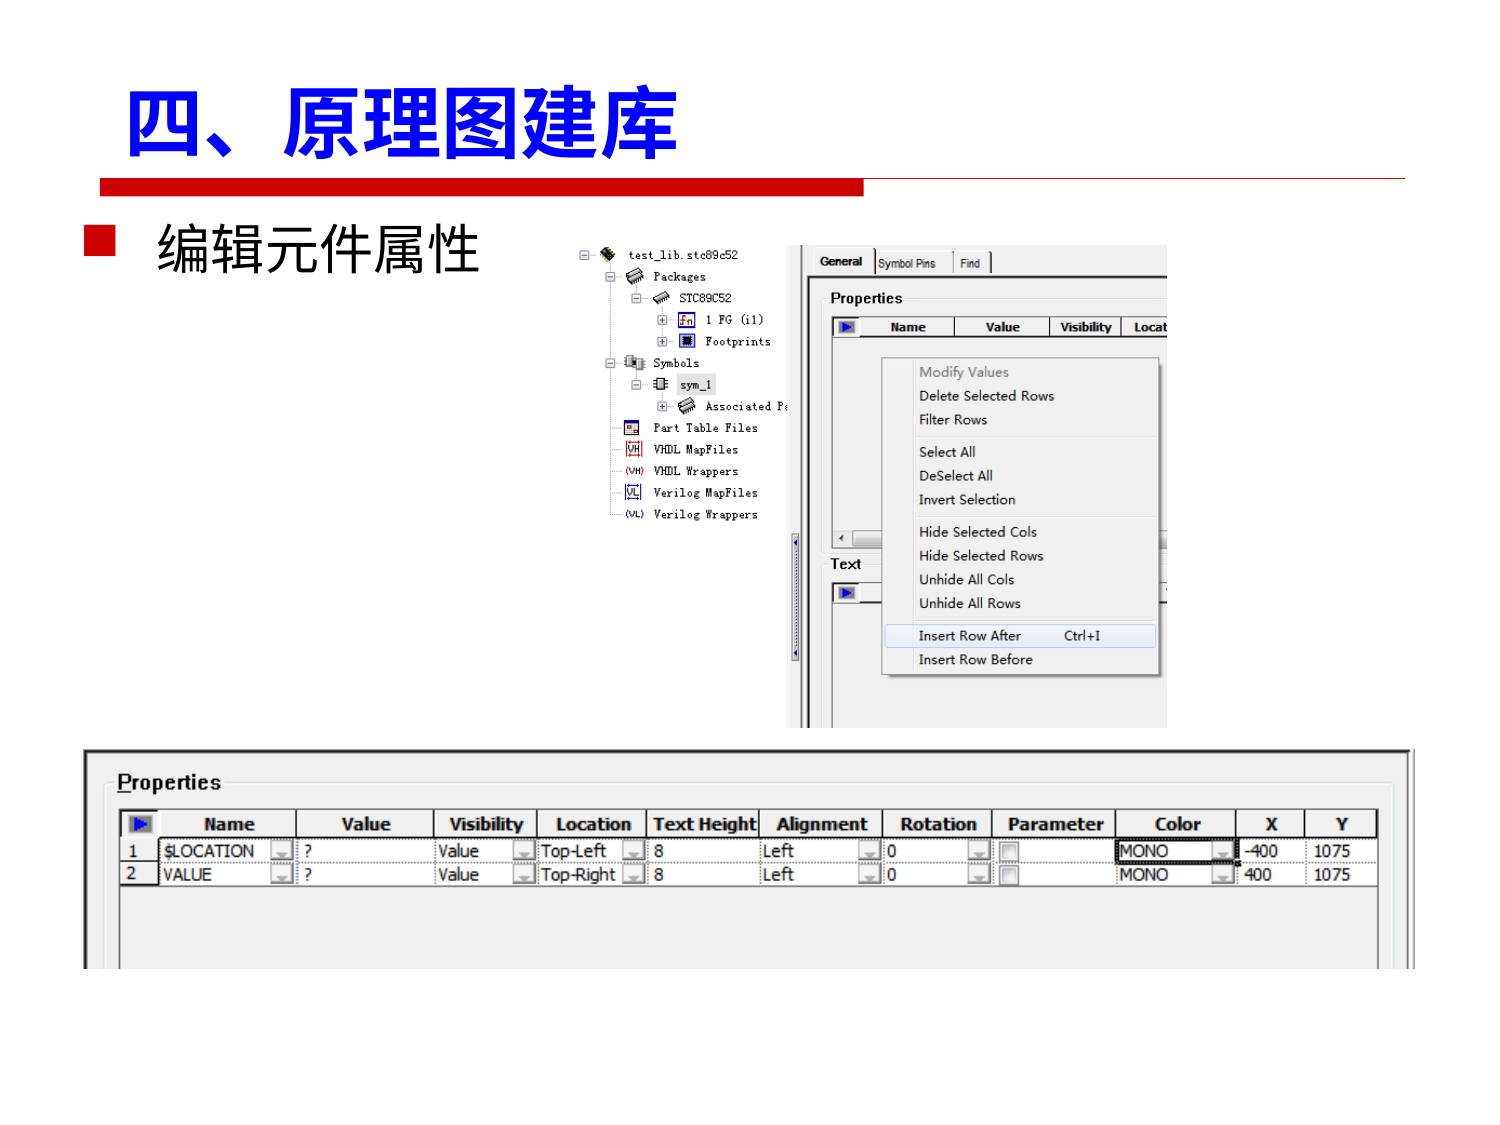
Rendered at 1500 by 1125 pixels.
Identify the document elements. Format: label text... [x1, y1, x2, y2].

picture [572, 245, 1167, 729]
text_box 四、原理图建库 [109, 66, 1388, 177]
text_box 编辑元件属性 [64, 208, 1424, 1058]
picture [83, 749, 1415, 969]
